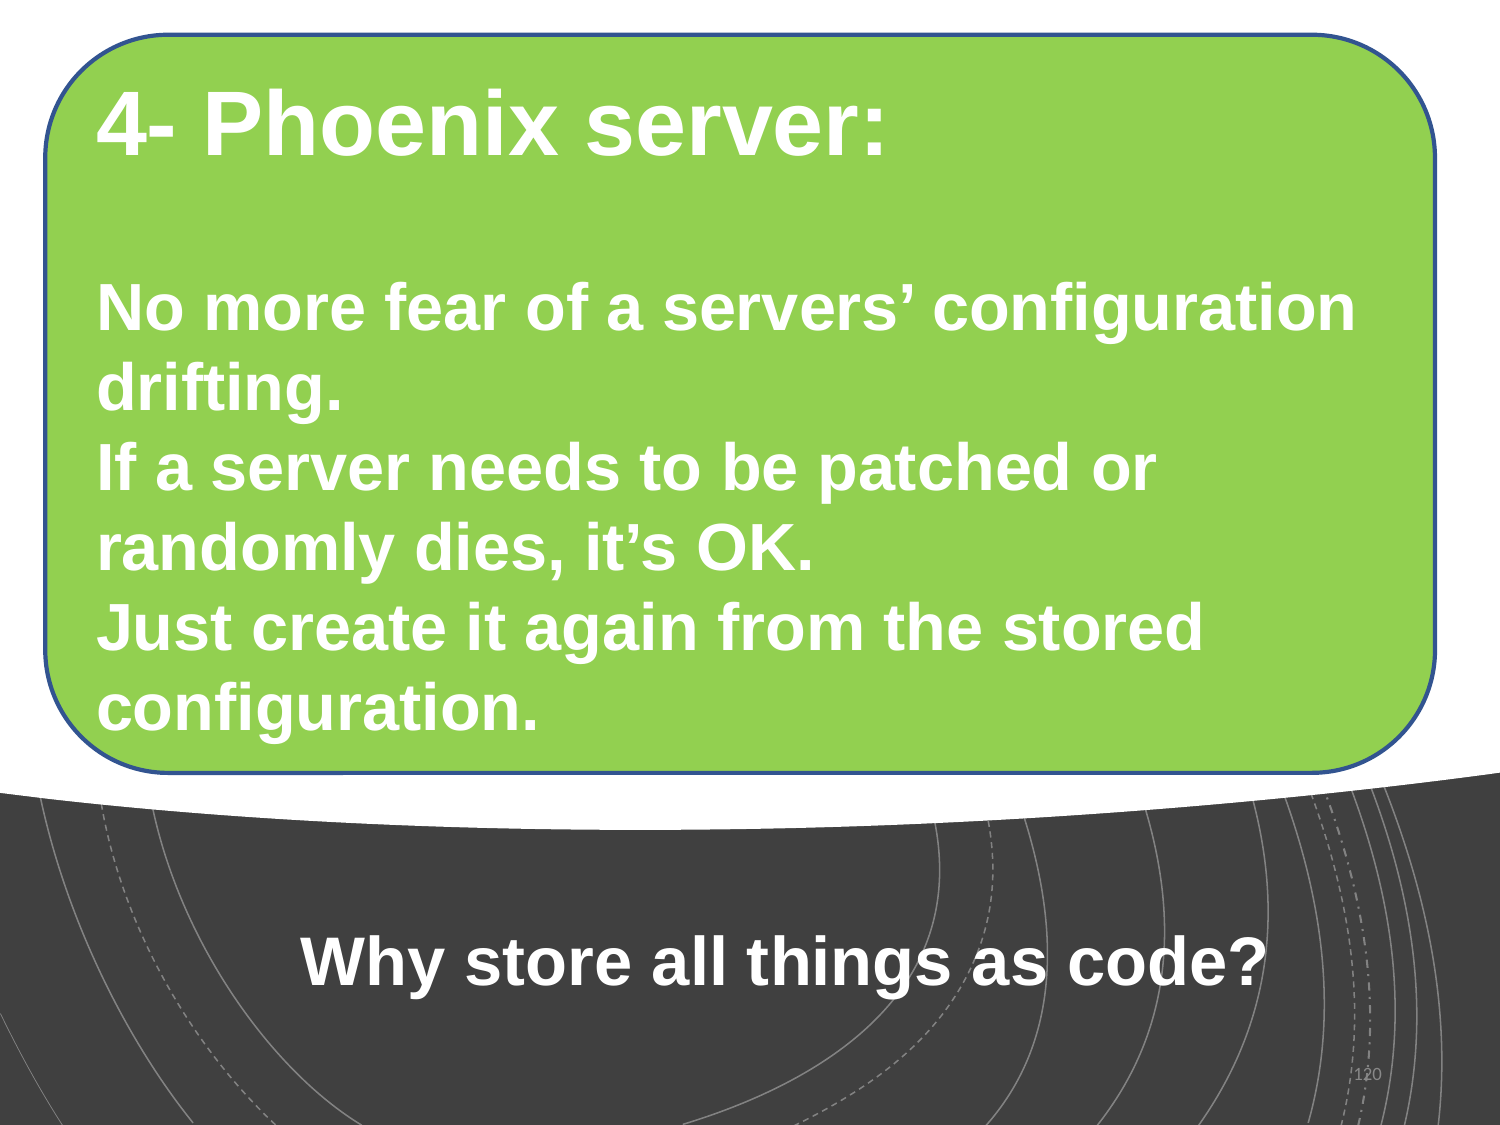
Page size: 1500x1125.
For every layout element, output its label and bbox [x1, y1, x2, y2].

text_box [0, 0, 1500, 1125]
